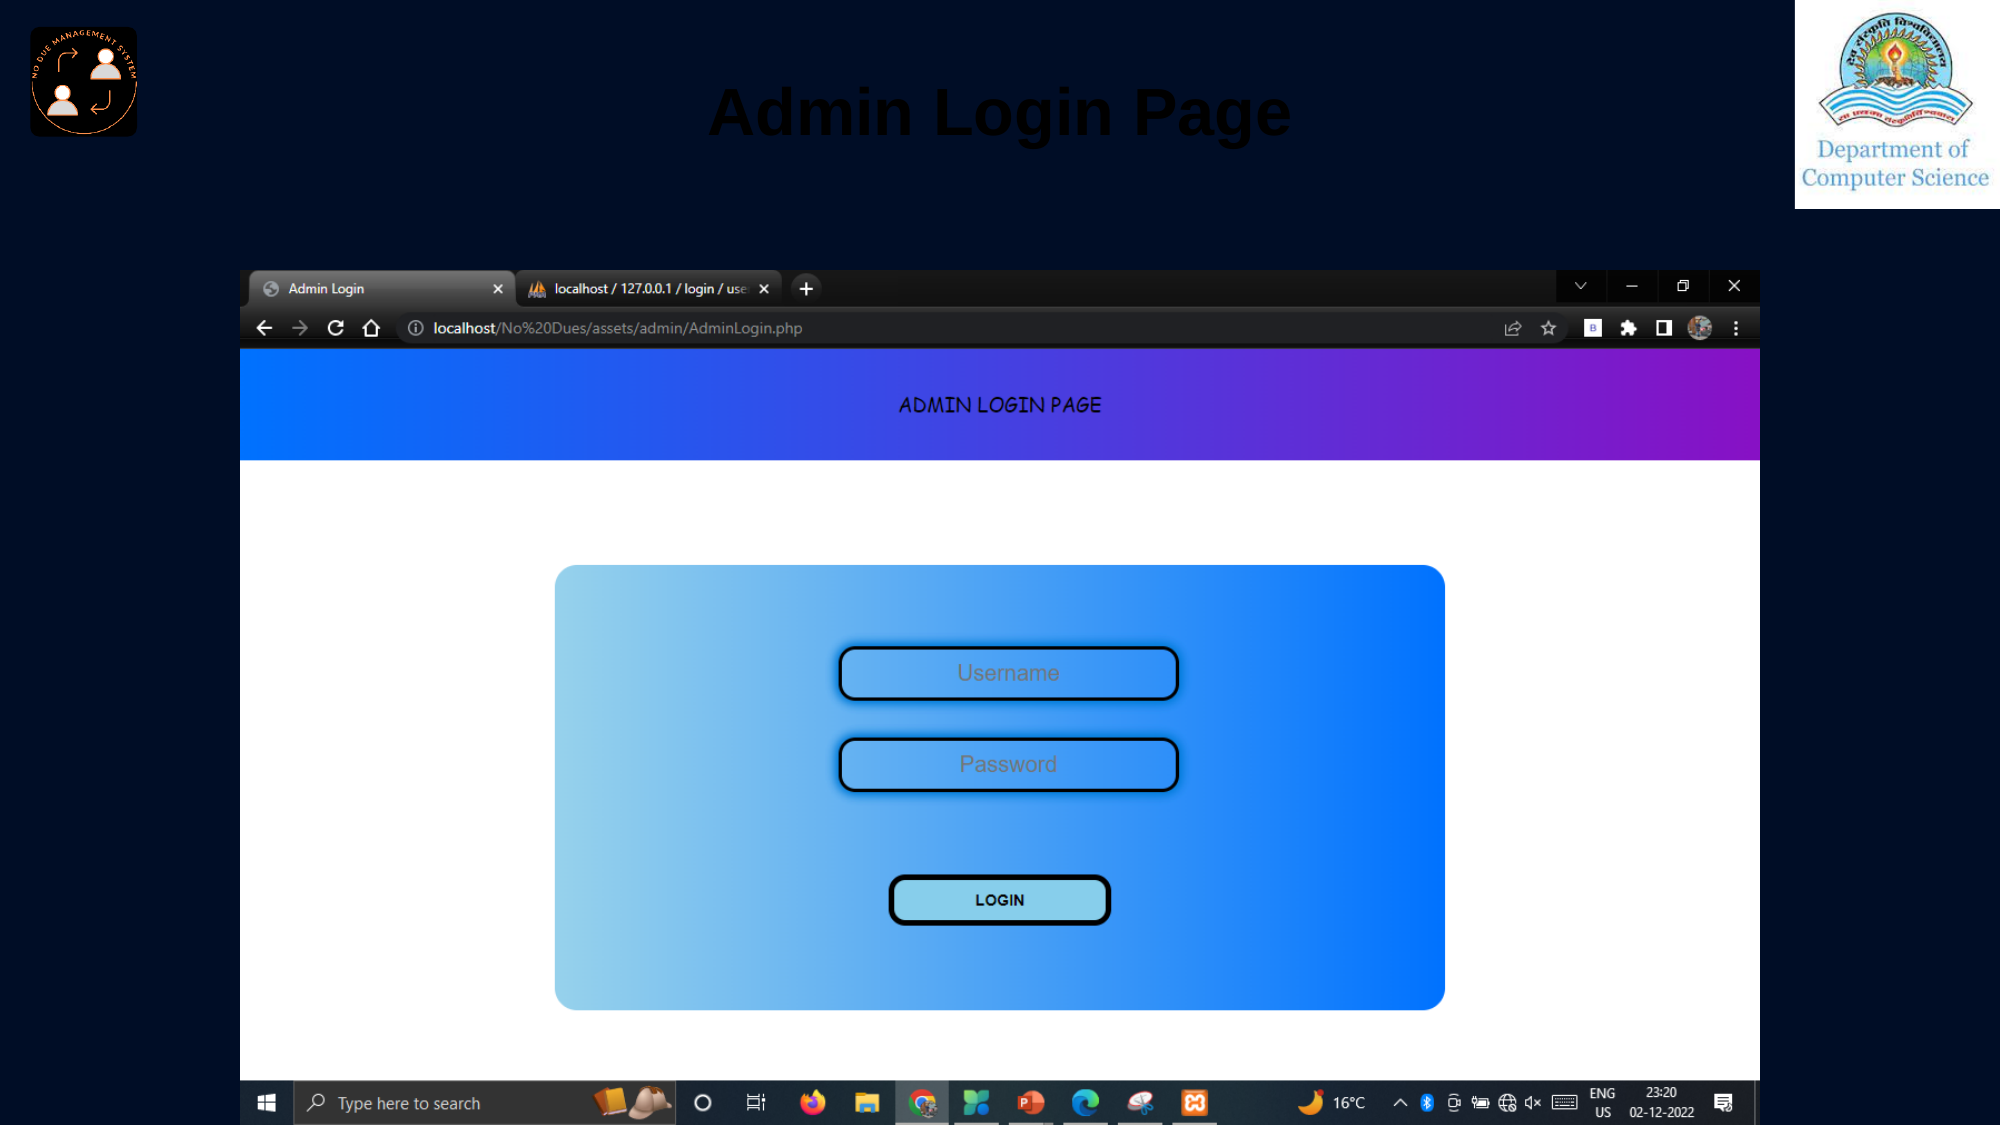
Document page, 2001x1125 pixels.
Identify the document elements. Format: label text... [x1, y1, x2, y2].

picture [1794, 0, 2000, 209]
text_box Admin Login Page [585, 61, 1415, 157]
picture [30, 26, 138, 137]
picture [240, 270, 1760, 1125]
